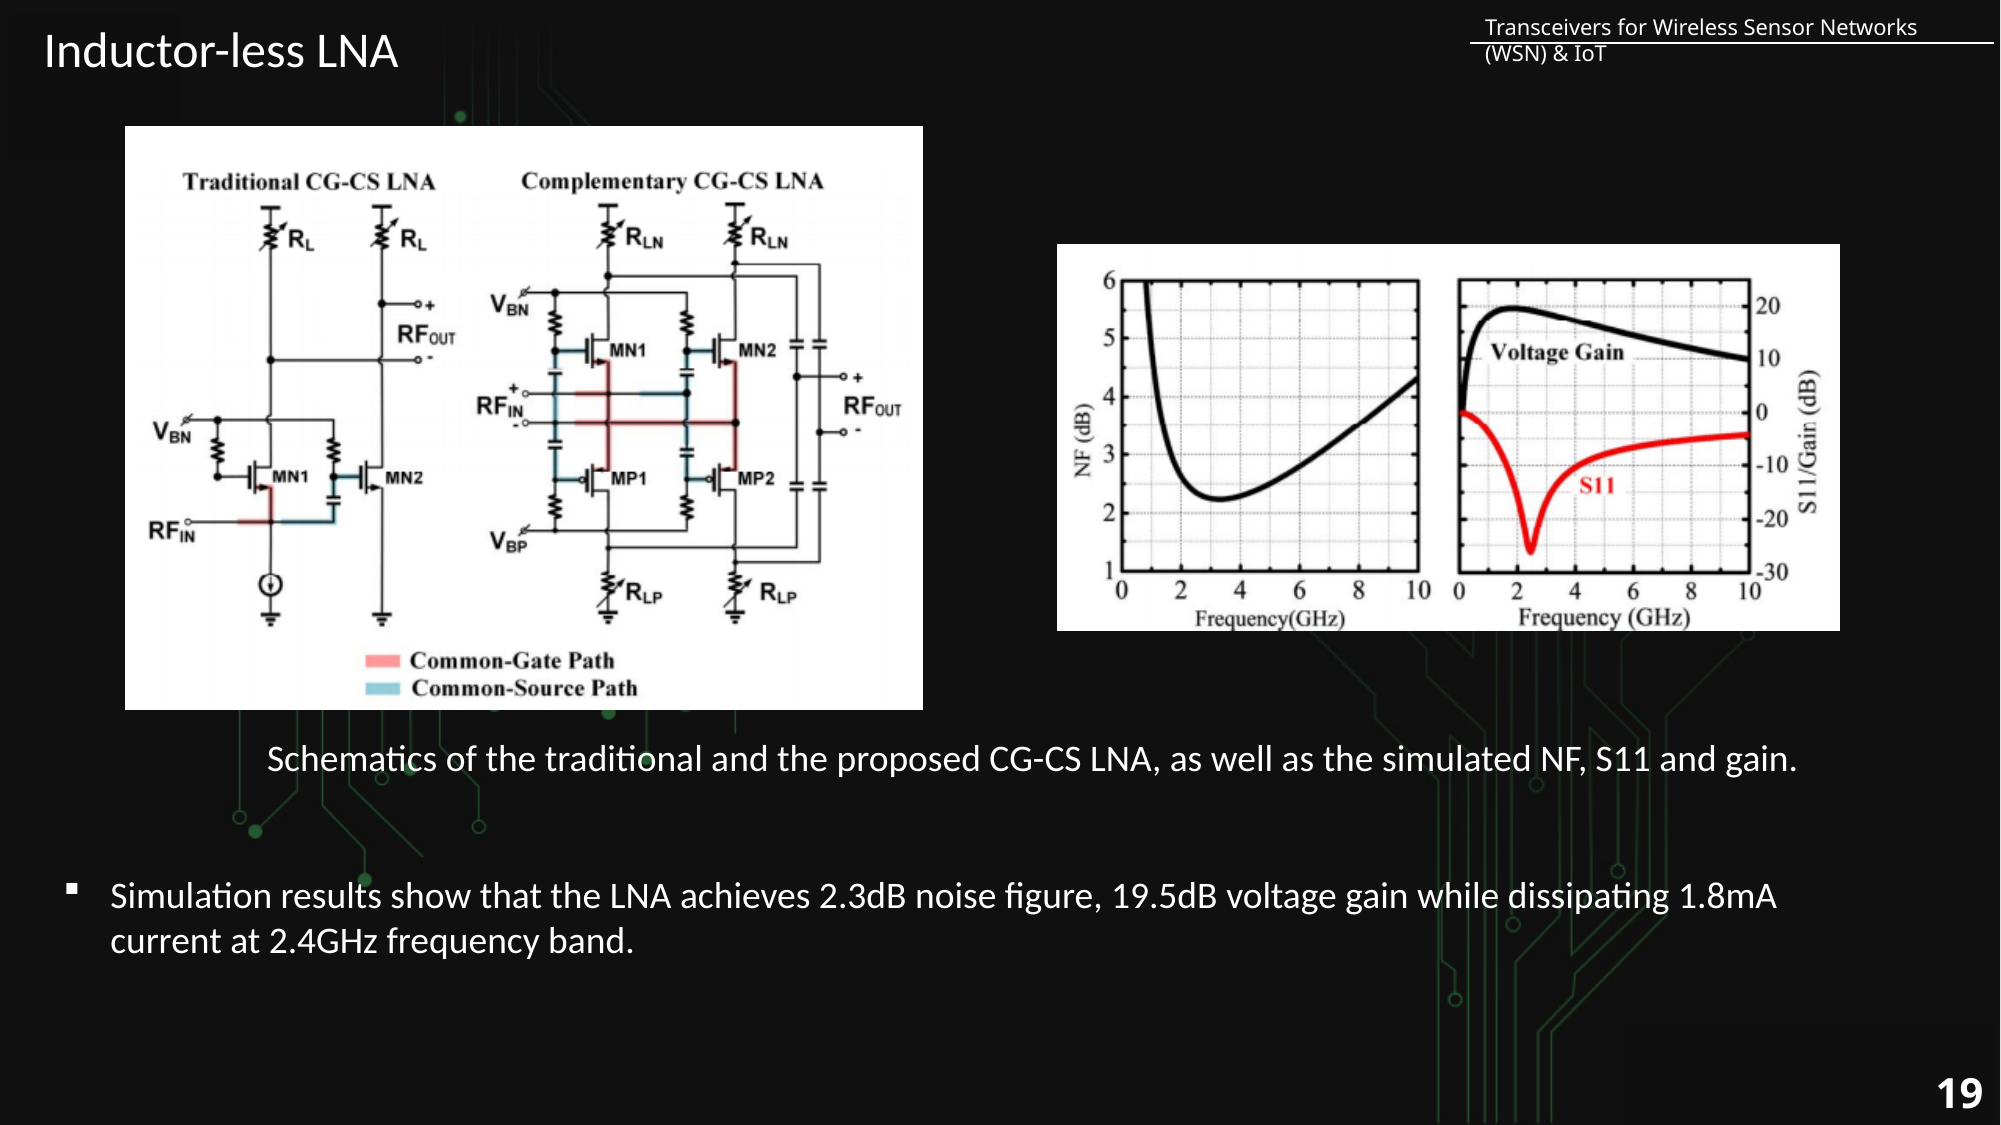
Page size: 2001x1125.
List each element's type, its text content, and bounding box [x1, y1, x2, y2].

text_box [10, 13, 180, 162]
text_box Inductor-less LNA [28, 9, 1020, 85]
text_box Transceivers for Wireless Sensor Networks (WSN) & IoT [1470, 44, 1994, 114]
text_box 19 [1920, 1059, 2000, 1125]
text_box Transceivers for Wireless Sensor Networks (WSN) & IoT [1470, 6, 1994, 42]
text_box [1624, 1024, 1995, 1124]
text_box Simulation results show that the LNA achieves 2.3dB noise figure, 19.5dB voltage gain while dissipating 1.8mA current at 2.4GHz frequency band. [48, 864, 1840, 969]
text_box Schematics of the traditional and the proposed CG-CS LNA, as well as the simulated NF, S11 and gain. [252, 726, 1862, 787]
picture [0, 0, 2001, 1125]
